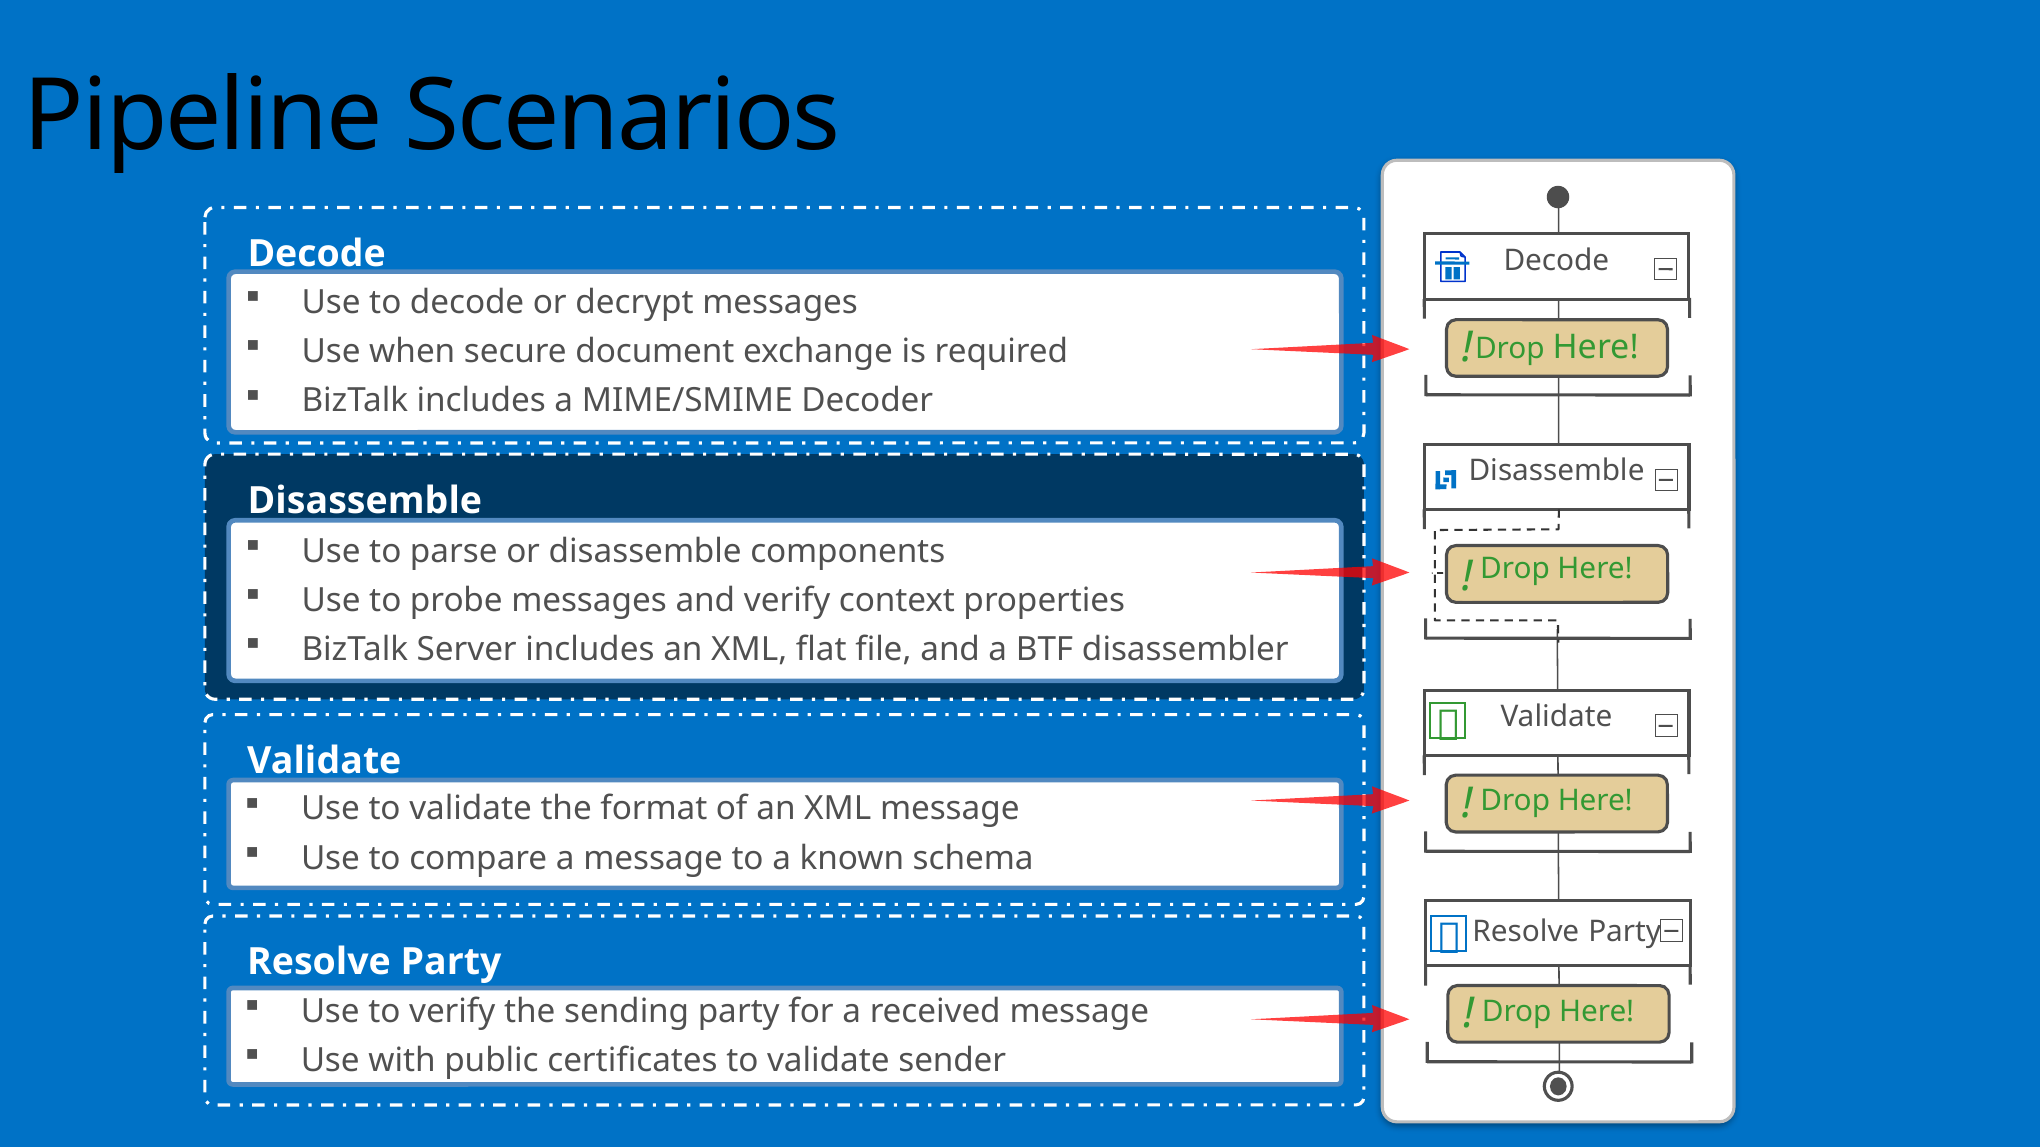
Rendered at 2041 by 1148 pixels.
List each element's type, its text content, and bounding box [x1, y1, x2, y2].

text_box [204, 207, 1410, 444]
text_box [204, 714, 1410, 905]
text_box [1423, 443, 1691, 643]
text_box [1425, 900, 1700, 1064]
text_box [204, 915, 1410, 1106]
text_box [204, 453, 1410, 700]
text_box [1423, 689, 1691, 854]
text_box [1547, 186, 1569, 208]
title Pipeline Scenarios [0, 48, 1919, 243]
text_box [1382, 160, 1734, 1122]
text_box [1423, 233, 1691, 397]
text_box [1544, 1071, 1573, 1101]
